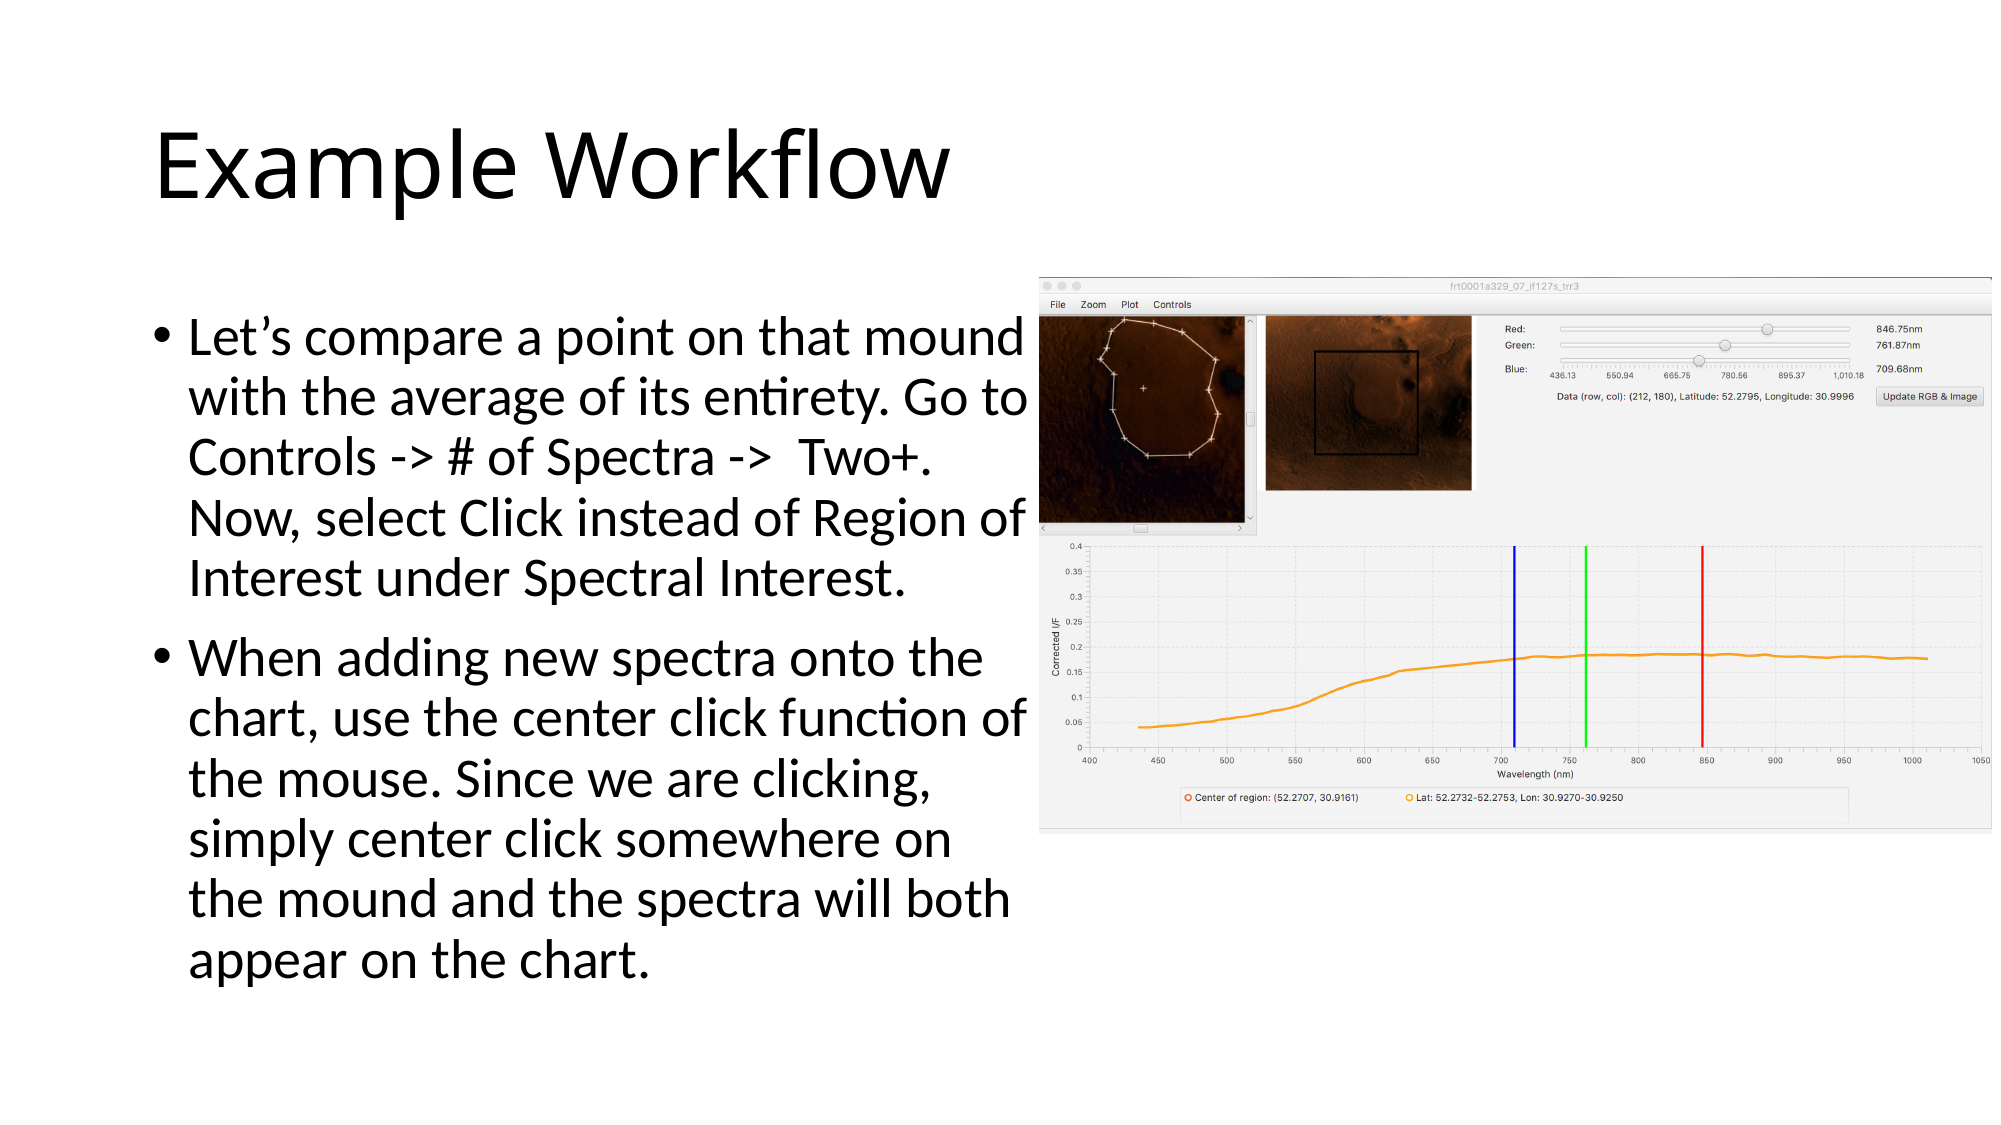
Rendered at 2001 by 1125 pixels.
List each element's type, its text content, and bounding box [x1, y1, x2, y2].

picture [1039, 277, 1992, 834]
list Let’s compare a point on that mound with the average of its entirety. Go to Controls -> # of Spectra -> Two+. Now, select Click instead of Region of Interest under Spectral Interest. When adding new spectra onto the chart, use the center click function of the mouse. Since we are clicking, simply center click somewhere on the mound and the spectra will both appear on the chart. [137, 299, 1050, 1014]
title Example Workflow [137, 59, 1863, 278]
